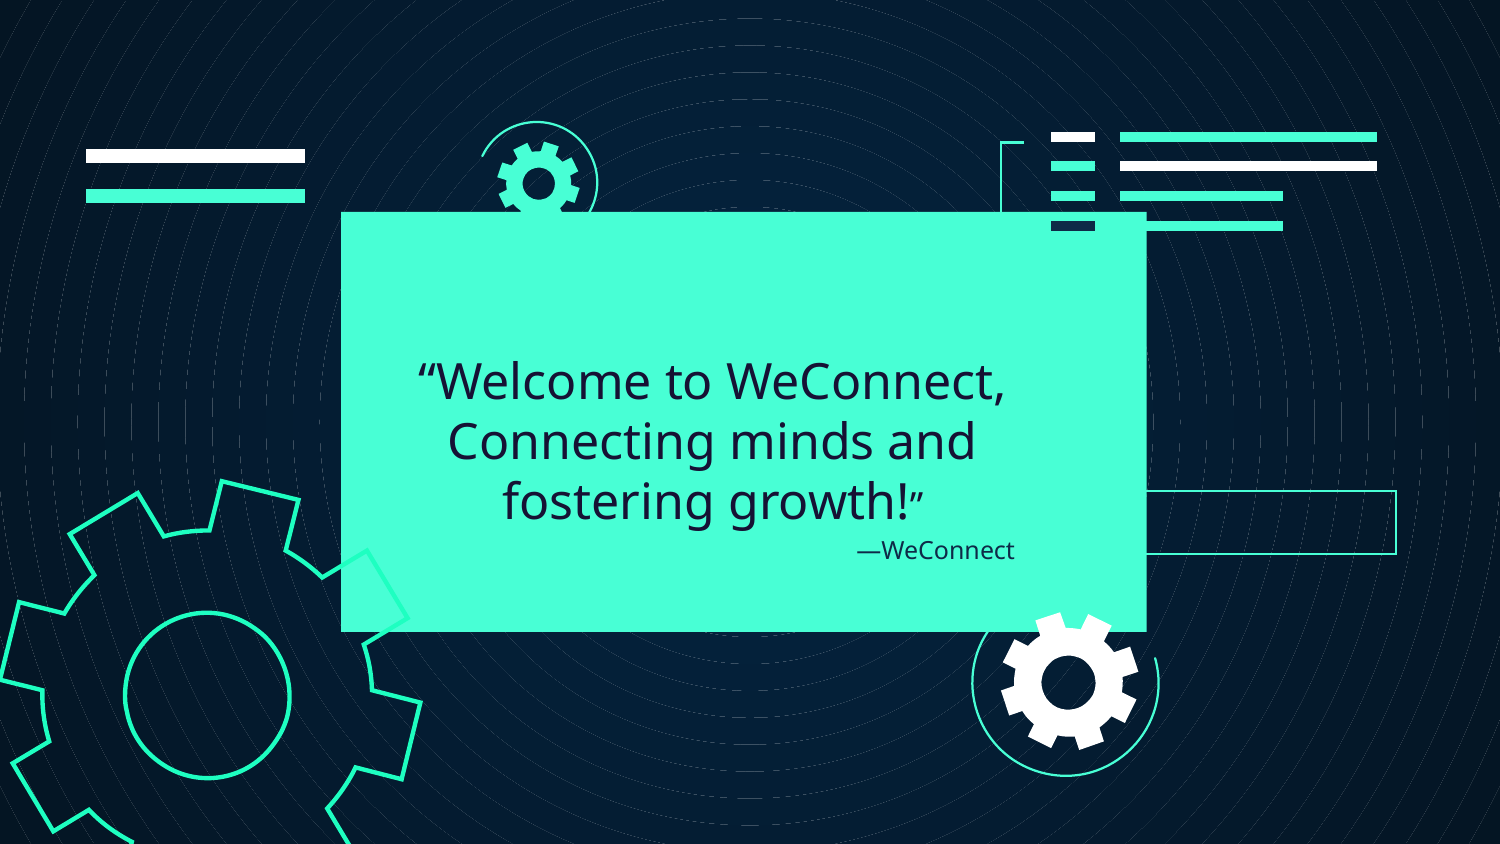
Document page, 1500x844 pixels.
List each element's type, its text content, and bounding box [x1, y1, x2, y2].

subtitle “Welcome to WeConnect, Connecting minds and fostering growth!” [401, 334, 1025, 528]
text_box [1120, 161, 1378, 172]
text_box [85, 189, 305, 203]
text_box [497, 141, 580, 224]
text_box [1120, 221, 1283, 231]
text_box [1050, 131, 1095, 142]
text_box [1000, 612, 1139, 751]
title —WeConnect [451, 261, 1031, 580]
text_box [85, 149, 305, 163]
text_box [1050, 221, 1095, 231]
text_box [1120, 191, 1283, 201]
text_box [1050, 191, 1095, 201]
text_box [1120, 131, 1378, 142]
text_box [1050, 161, 1095, 172]
